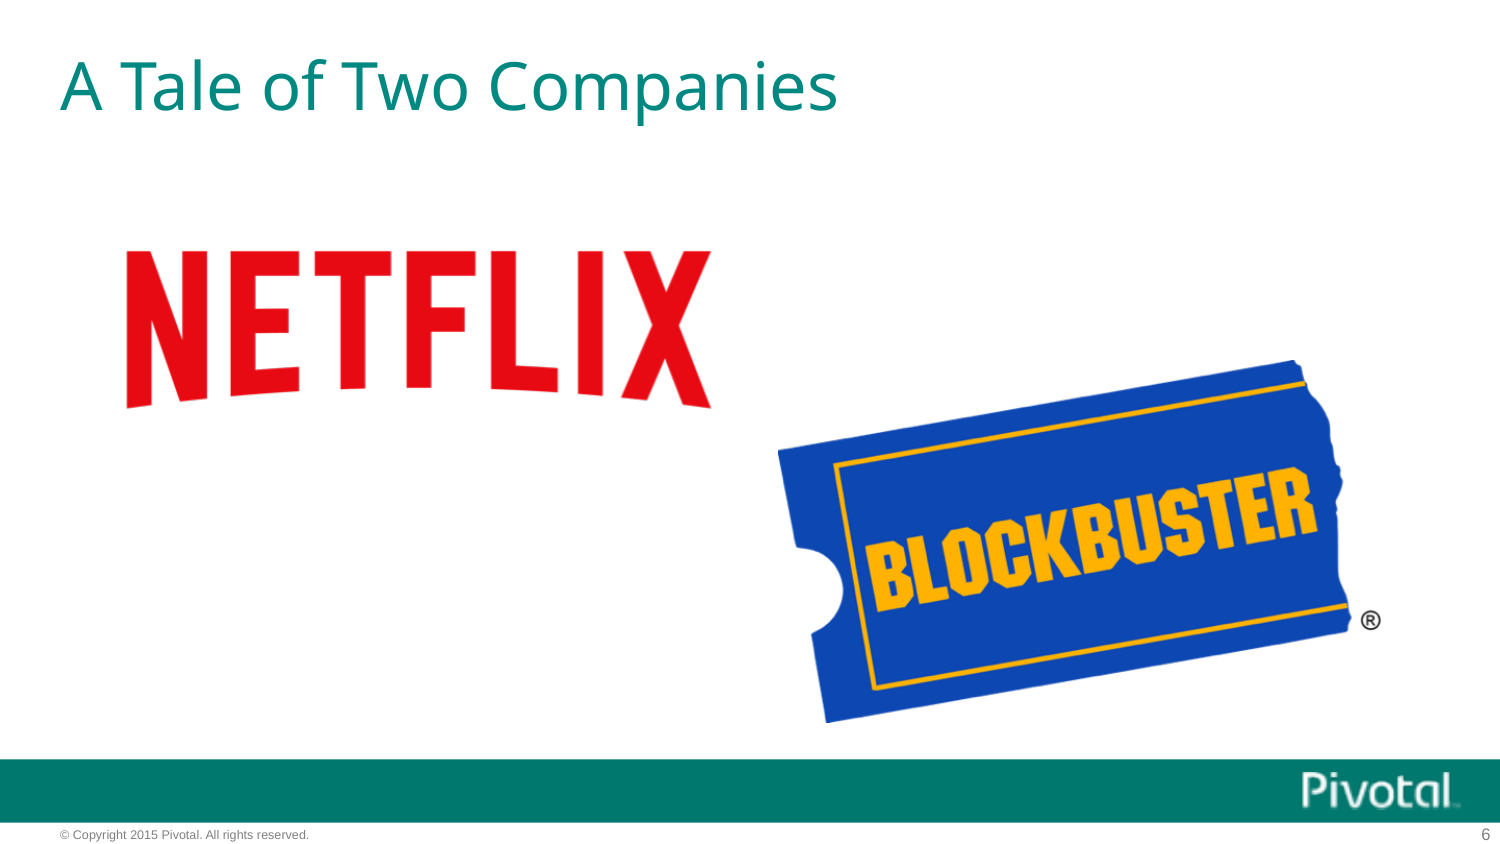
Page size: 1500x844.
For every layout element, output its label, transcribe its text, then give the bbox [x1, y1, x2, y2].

picture [59, 116, 1383, 723]
slide_number 6 [1402, 823, 1492, 844]
picture [1302, 772, 1461, 810]
title A Tale of Two Companies [59, 52, 1441, 154]
